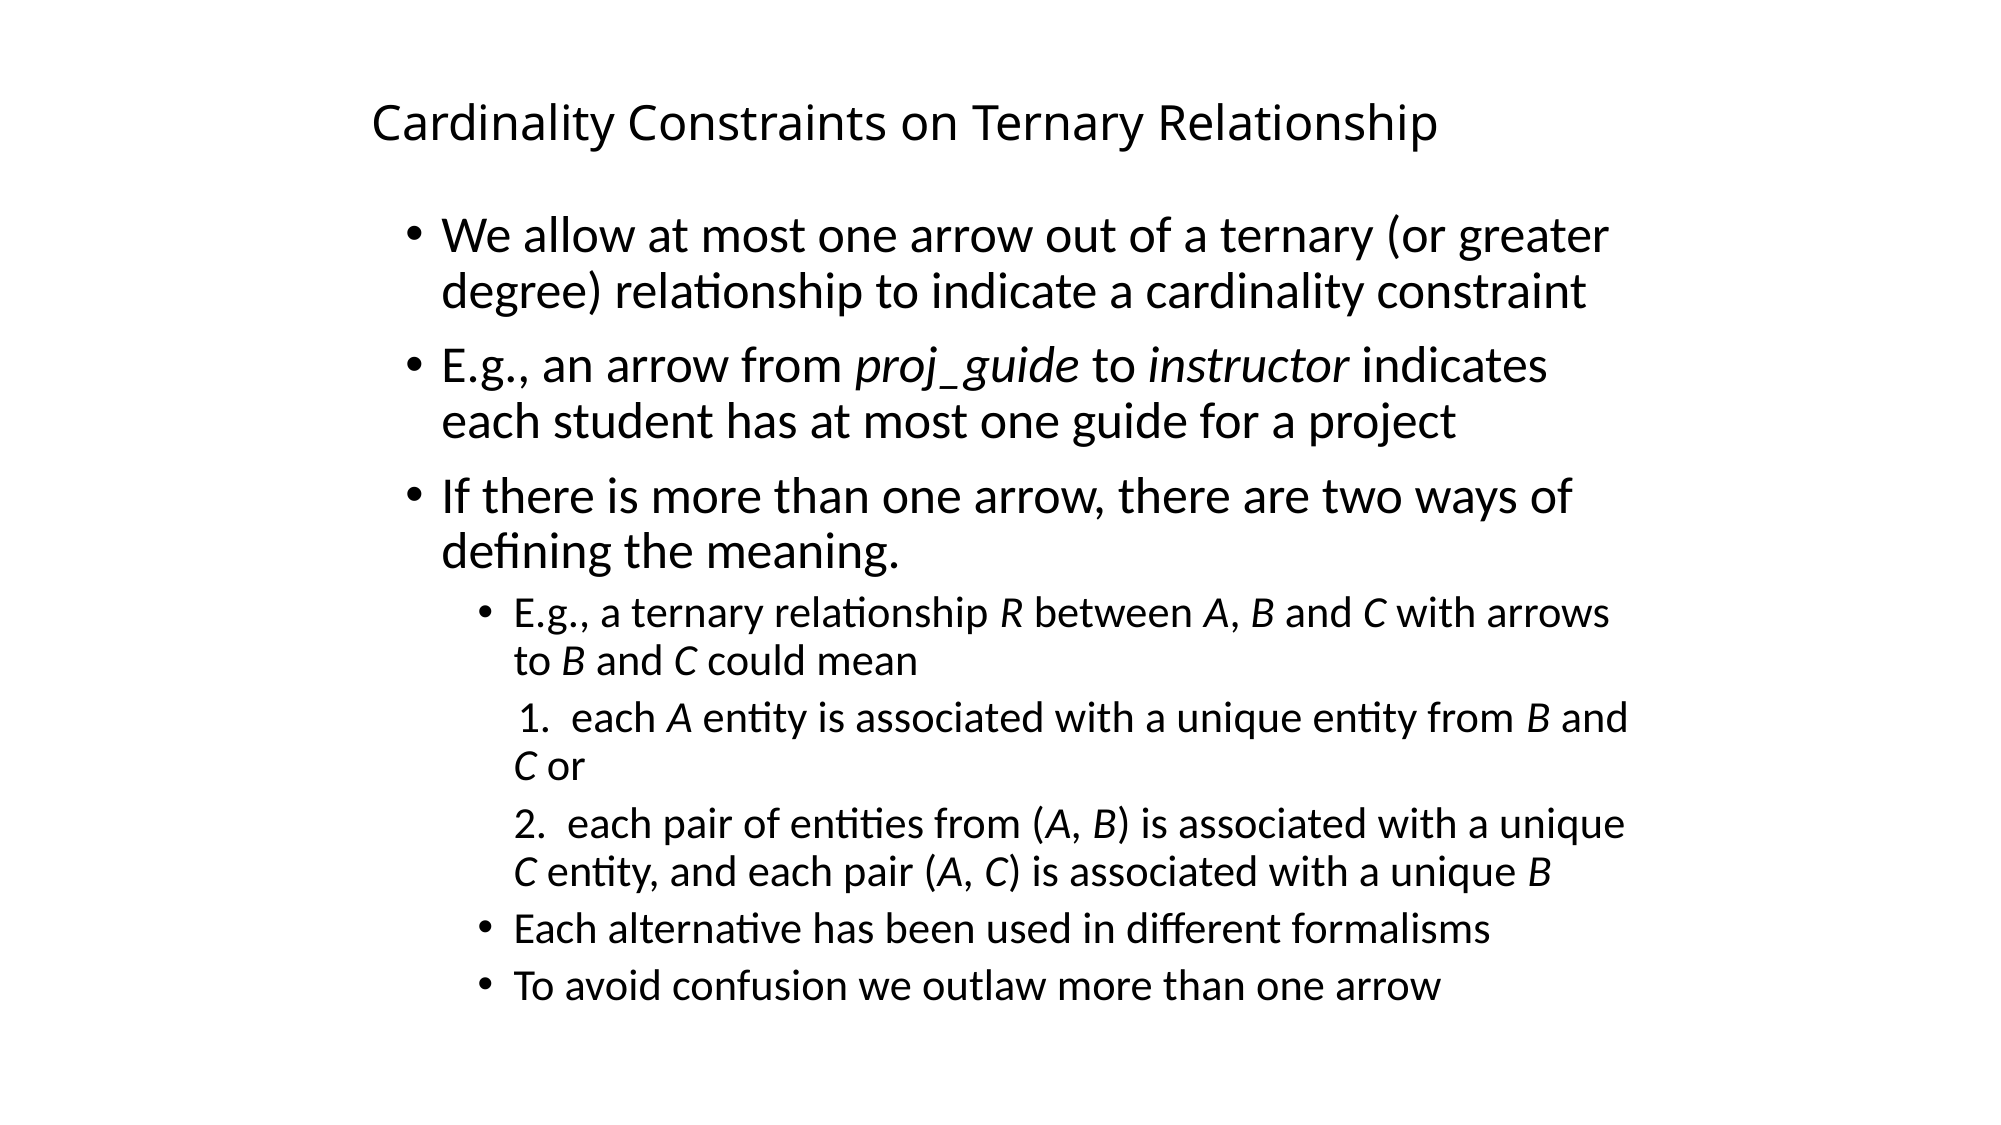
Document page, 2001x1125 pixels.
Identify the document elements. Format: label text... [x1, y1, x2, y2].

title Cardinality Constraints on Ternary Relationship [356, 74, 1682, 175]
list We allow at most one arrow out of a ternary (or greater degree) relationship to indicate a cardinality constraint E.g., an arrow from proj_guide to instructor indicates each student has at most one guide for a project If there is more than one arrow, there are two ways of defining the meaning. E.g., a ternary relationship R between A, B and C with arrows to B and C could mean 1. each A entity is associated with a unique entity from B and C or 2. each pair of entities from (A, B) is associated with a unique C entity, and each pair (A, C) is associated with a unique B Each alternative has been used in different formalisms To avoid confusion we outlaw more than one arrow [390, 200, 1655, 1052]
